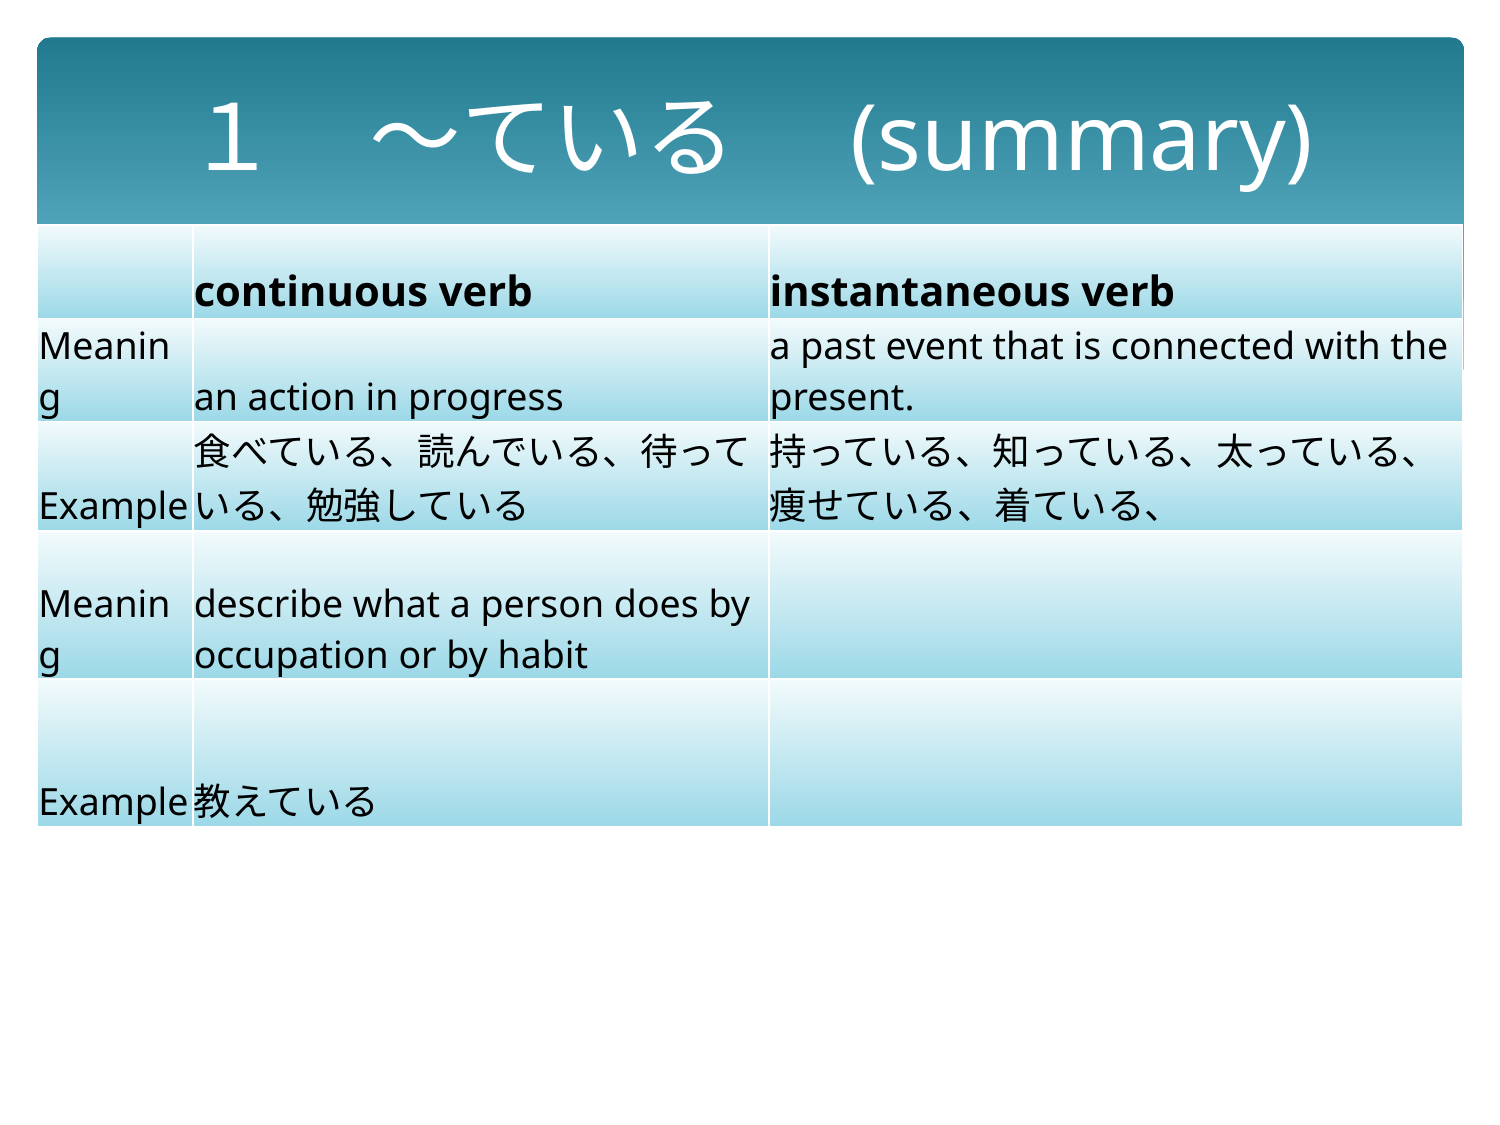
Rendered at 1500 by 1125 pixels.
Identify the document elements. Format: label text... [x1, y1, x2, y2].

title １ ～ている (summary) [75, 55, 1425, 213]
table_header continuous verb [194, 226, 768, 318]
table_cell a past event that is connected with the present. [770, 319, 1462, 421]
table_cell [770, 680, 1462, 826]
table_cell 持っている、知っている、太っている、痩せている、着ている、 [770, 422, 1462, 530]
table_cell an action in progress [194, 319, 768, 421]
table_cell [770, 532, 1462, 678]
table_cell Example [38, 680, 192, 826]
table_header [38, 226, 192, 318]
table_header instantaneous verb [770, 226, 1462, 318]
table_cell Meaning [38, 532, 192, 678]
table_cell 教えている [194, 680, 768, 826]
table_cell describe what a person does by occupation or by habit [194, 532, 768, 678]
table_cell Meaning [38, 319, 192, 421]
table_cell Example [38, 422, 192, 530]
table_cell 食べている、読んでいる、待っている、勉強している [194, 422, 768, 530]
